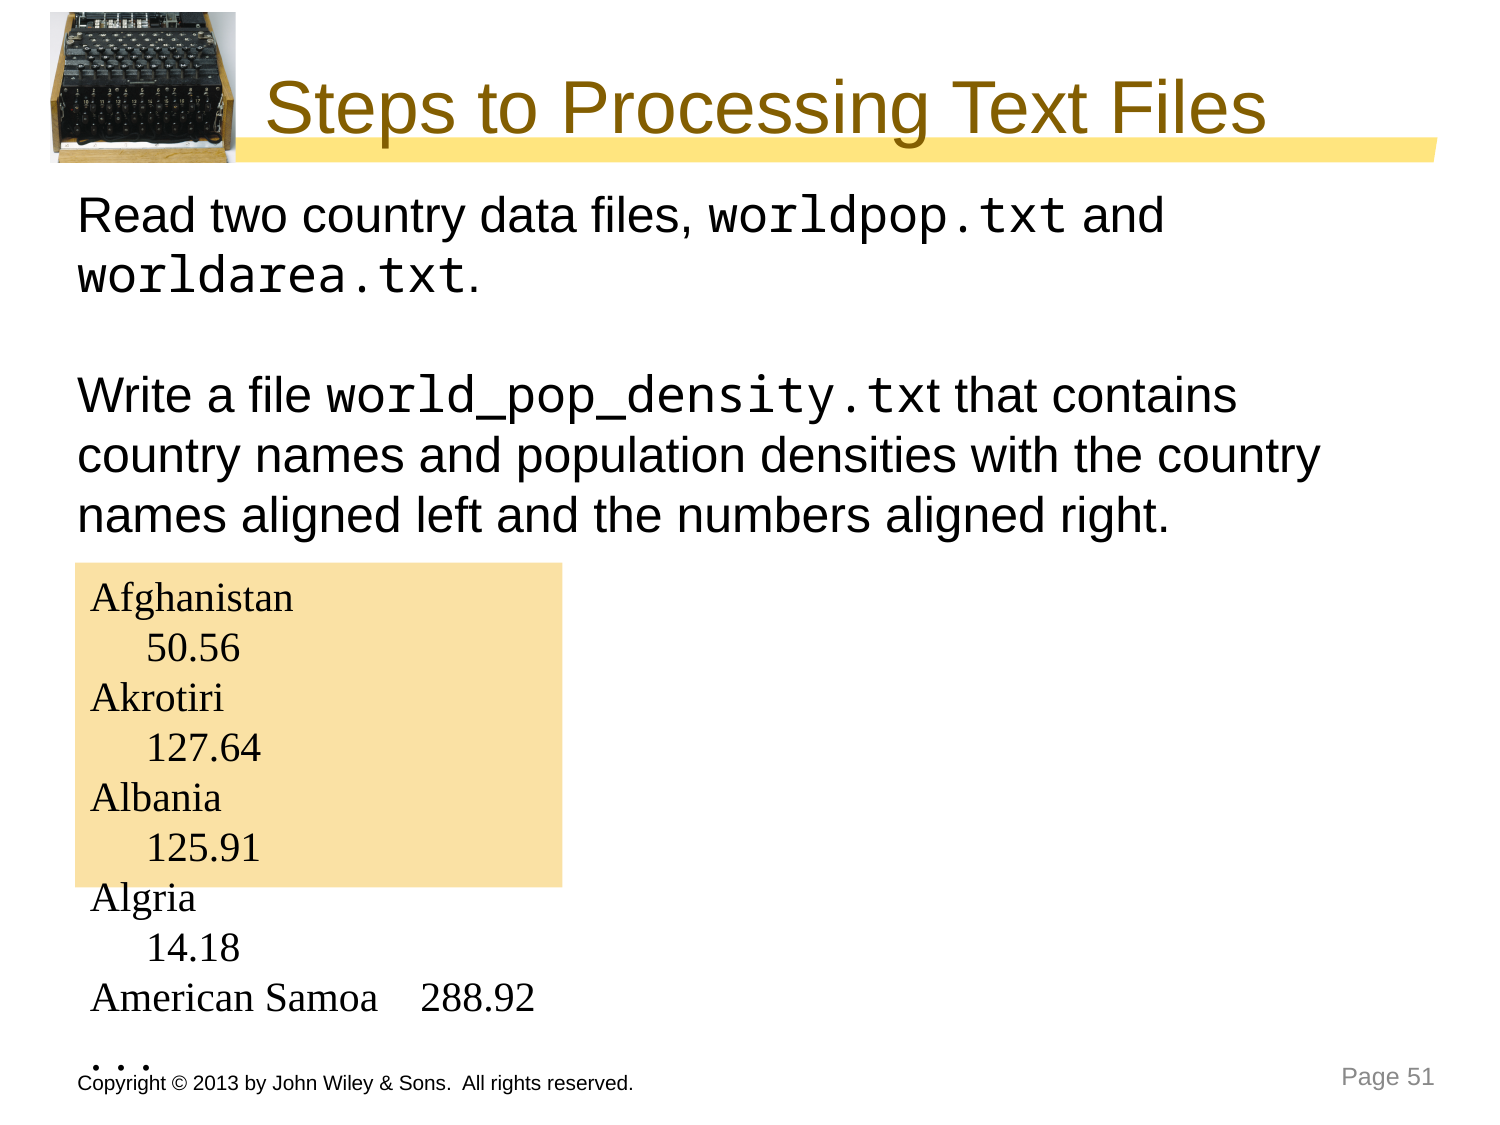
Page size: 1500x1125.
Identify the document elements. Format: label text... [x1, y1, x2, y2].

footer Copyright © 2013 by John Wiley & Sons. All rights reserved. [62, 1037, 726, 1104]
text_box Read two country data files, worldpop.txt and worldarea.txt. Write a file world_pop_density.txt that contains country names and population densities with the country names aligned left and the numbers aligned right. [62, 174, 1413, 550]
title Steps to Processing Text Files [249, 44, 1476, 163]
text_box Afghanistan 50.56 Akrotiri 127.64 Albania 125.91 Algria 14.18 American Samoa 288.92 . . . [75, 562, 563, 888]
slide_number Page 51 [1187, 1050, 1450, 1100]
